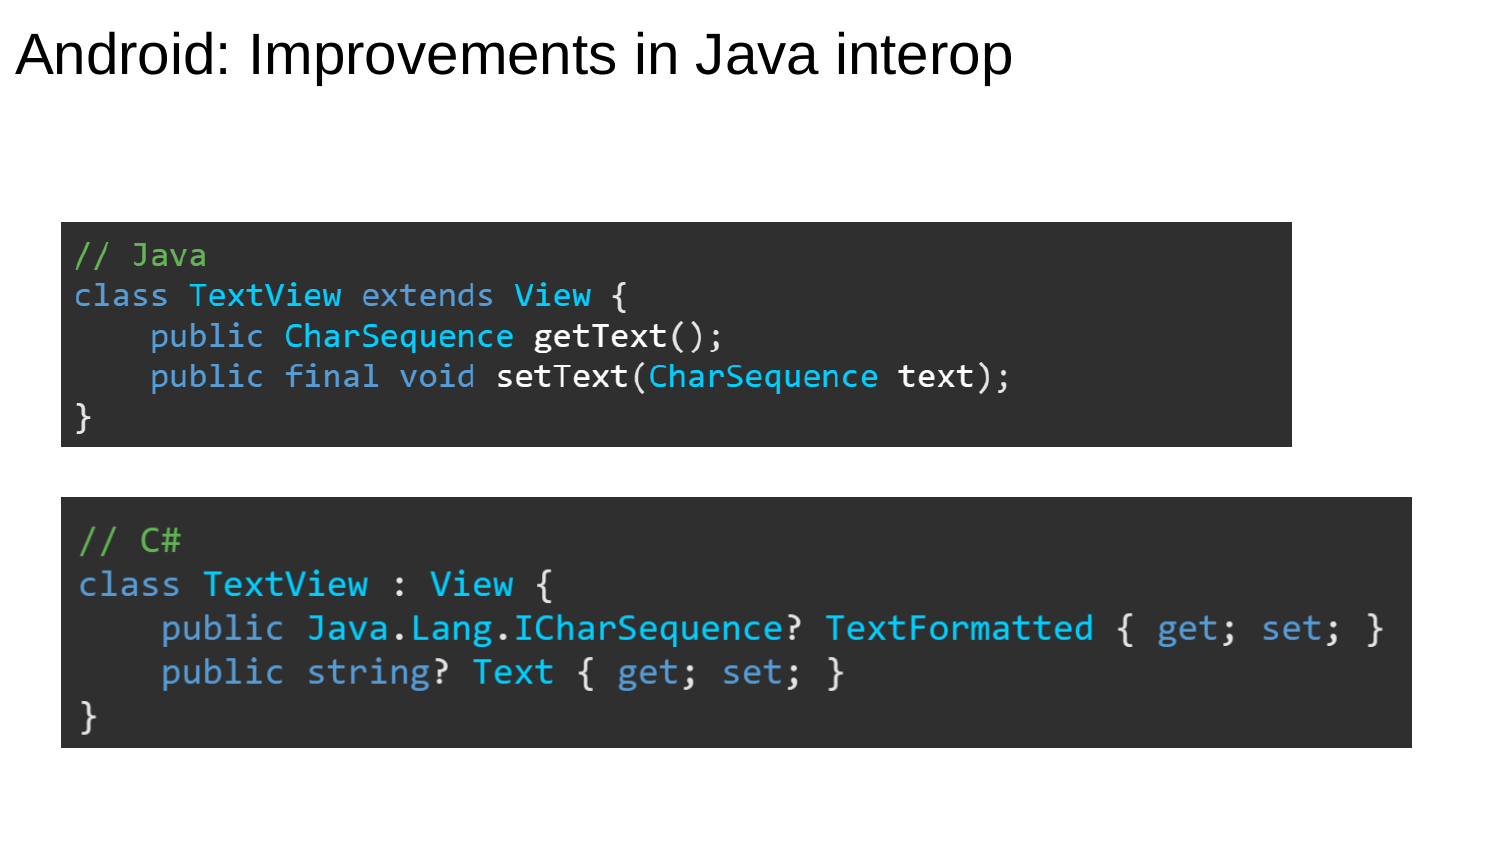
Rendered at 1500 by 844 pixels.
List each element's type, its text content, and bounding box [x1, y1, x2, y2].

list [61, 497, 1412, 748]
title Android: Improvements in Java interop [0, 1, 1439, 171]
picture [61, 222, 1292, 447]
